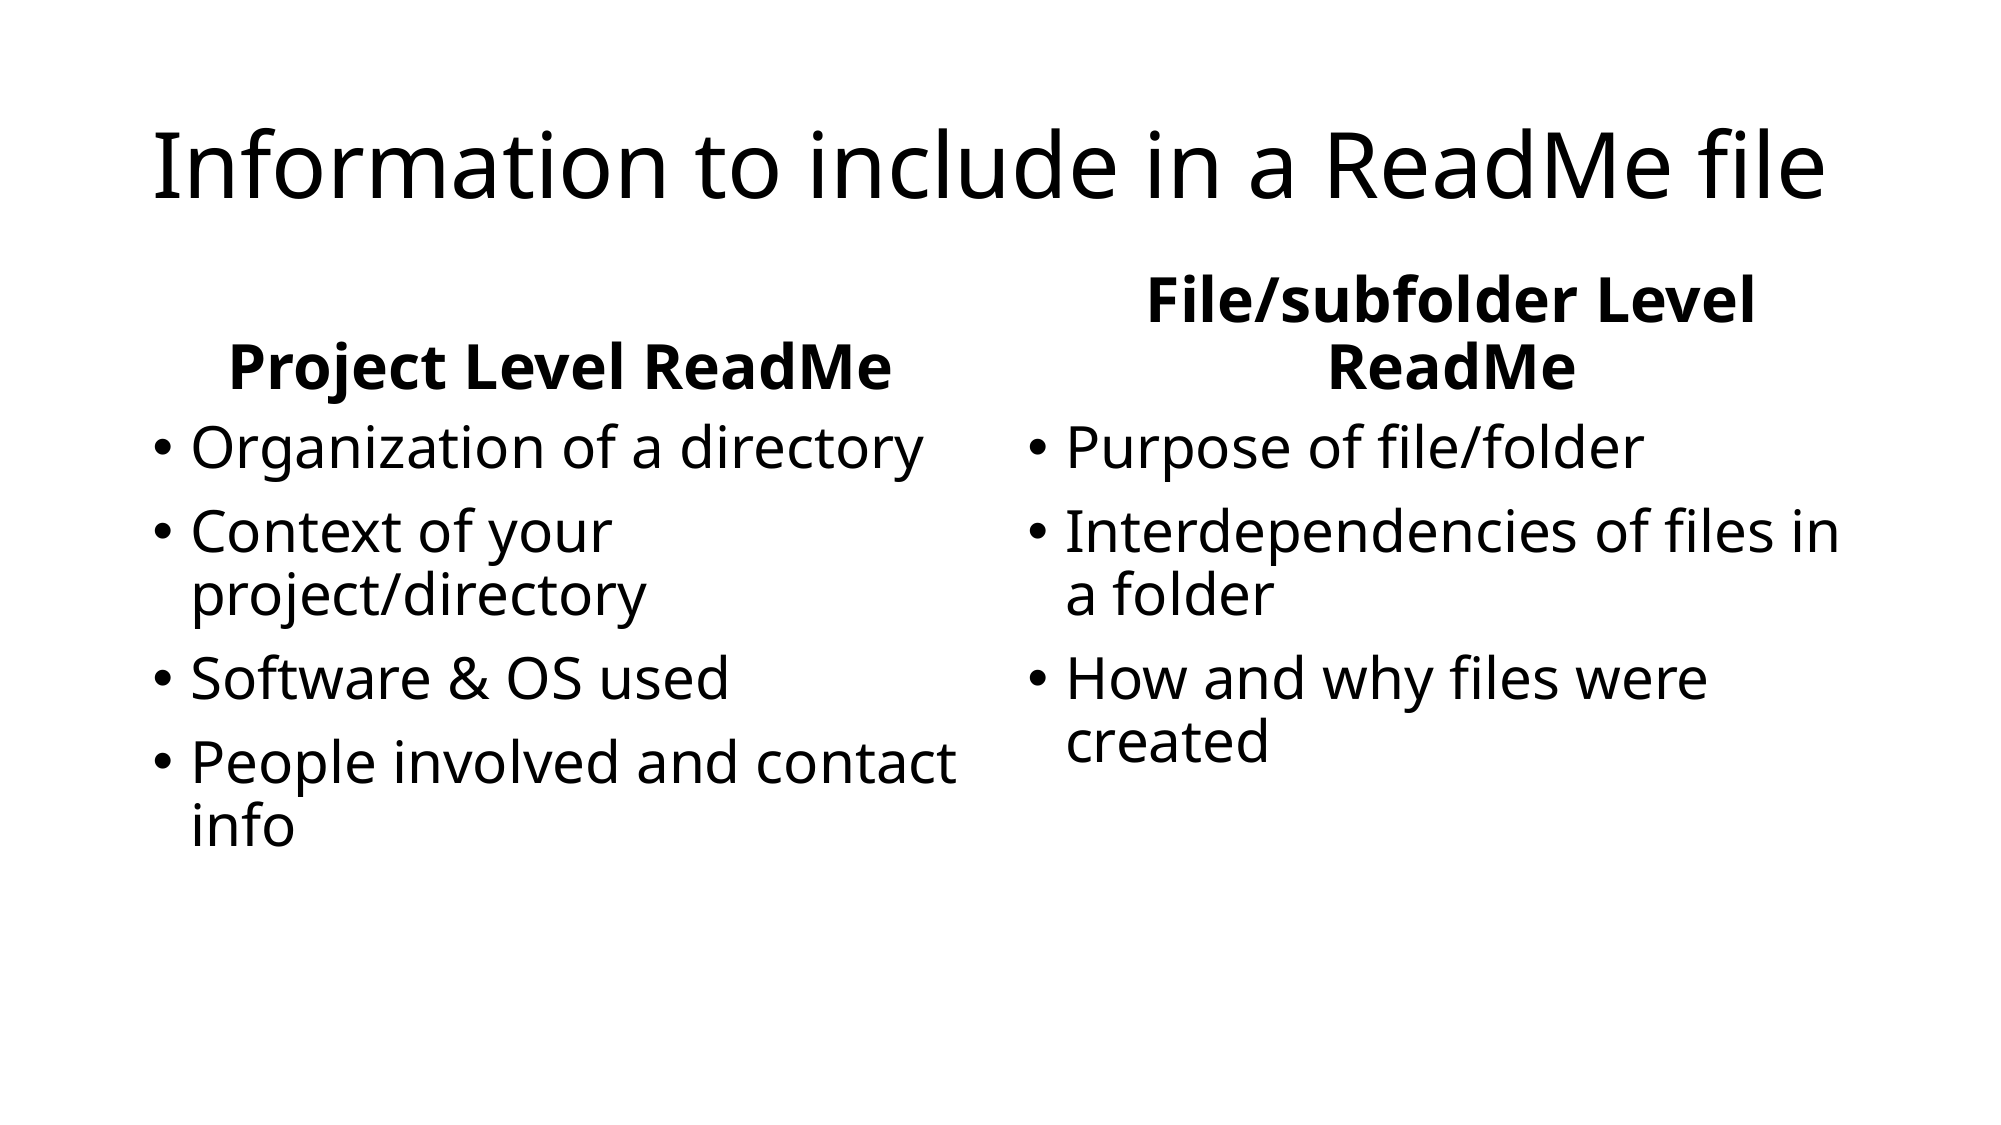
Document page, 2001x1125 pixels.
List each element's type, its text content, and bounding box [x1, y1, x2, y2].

list Organization of a directory Context of your project/directory Software & OS used People involved and contact info [137, 410, 984, 1016]
title Information to include in a ReadMe file [137, 59, 1863, 278]
list Purpose of file/folder Interdependencies of files in a folder How and why files were created [1012, 410, 1863, 1016]
list File/subfolder Level ReadMe [1012, 275, 1892, 411]
list Project Level ReadMe [137, 275, 984, 410]
